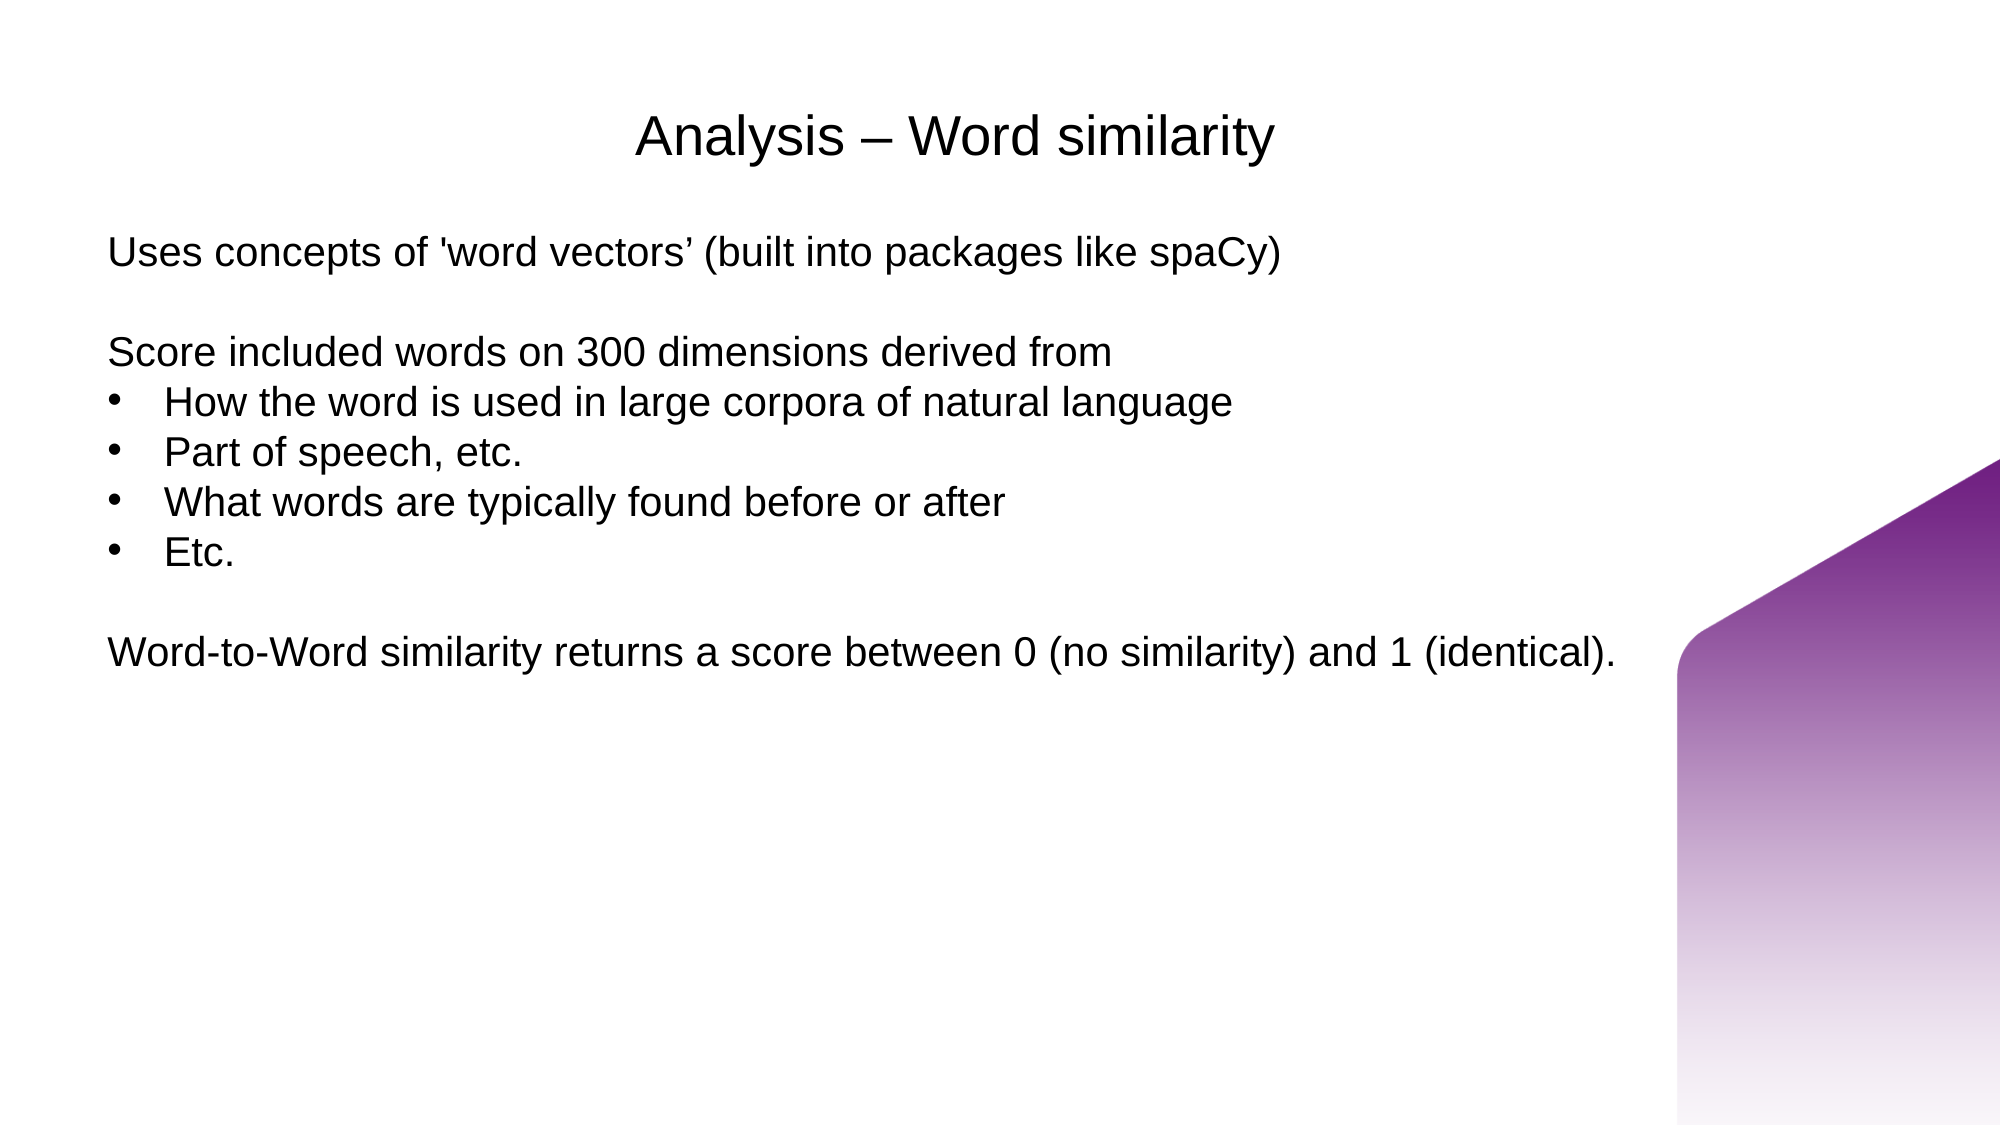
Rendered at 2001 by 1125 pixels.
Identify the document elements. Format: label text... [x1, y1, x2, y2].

title Analysis – Word similarity [137, 88, 1775, 179]
text_box Uses concepts of 'word vectors’ (built into packages like spaCy) Score included words on 300 dimensions derived from How the word is used in large corpora of natural language Part of speech, etc. What words are typically found before or after Etc. Word-to-Word similarity returns a score between 0 (no similarity) and 1 (identical). [92, 217, 1847, 733]
picture [1166, 200, 2000, 1125]
